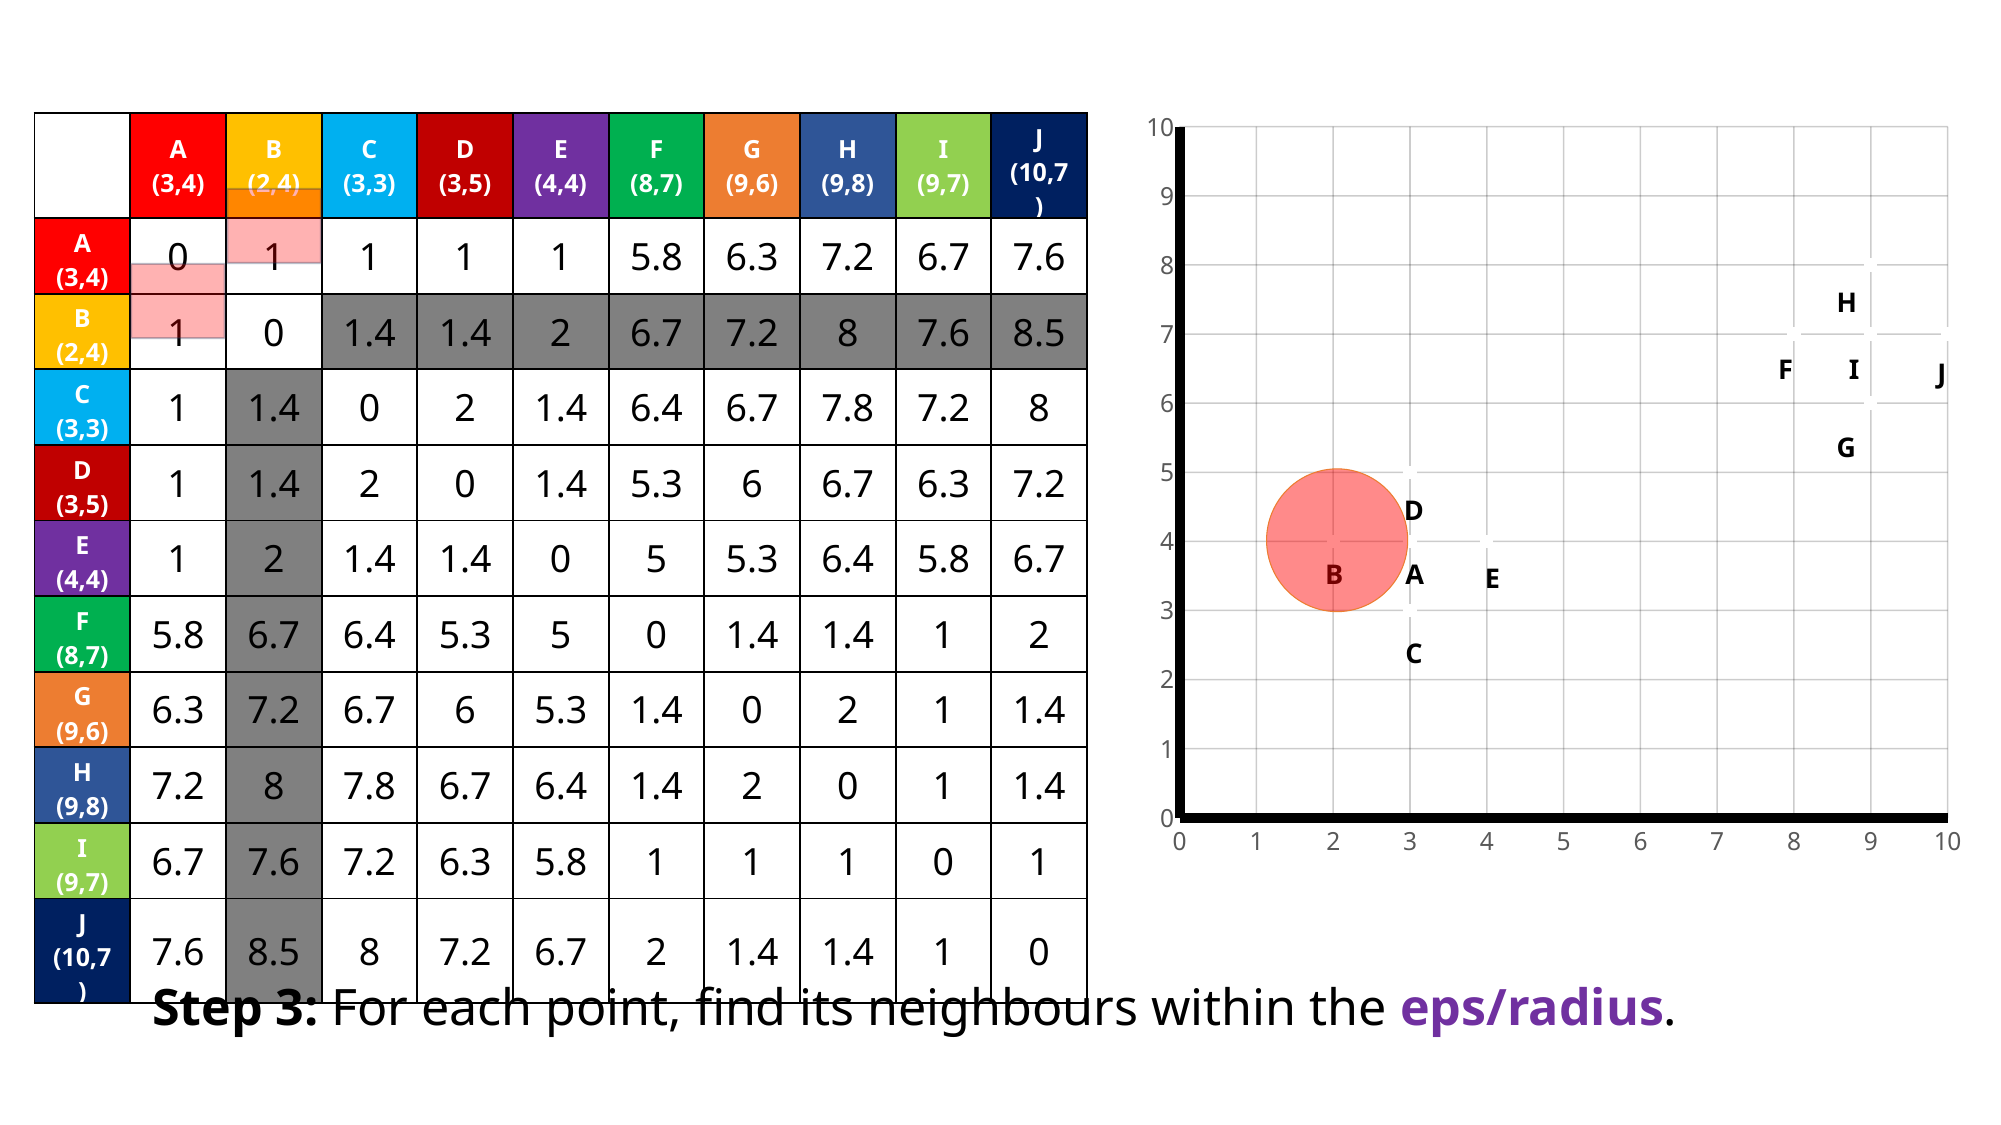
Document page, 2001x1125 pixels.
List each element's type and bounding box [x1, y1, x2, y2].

table_cell [418, 899, 512, 975]
table_cell [131, 446, 225, 520]
table_cell [35, 295, 129, 368]
table_cell [35, 673, 129, 746]
table_cell [227, 597, 321, 671]
table_cell [227, 295, 321, 368]
table_cell [131, 219, 225, 263]
table_cell [705, 521, 799, 595]
table_cell [705, 899, 799, 975]
table_cell [705, 824, 799, 898]
table_cell [131, 339, 225, 368]
table_cell [418, 370, 512, 444]
text_box [130, 188, 322, 339]
table_cell [992, 219, 1086, 293]
table_header [227, 114, 321, 188]
text_box [1134, 108, 1962, 877]
table_cell [514, 446, 608, 520]
table_cell [801, 446, 895, 520]
table_cell [323, 597, 416, 671]
table_cell [131, 748, 225, 822]
table_cell [227, 899, 321, 975]
table_cell [705, 597, 799, 671]
table_cell [801, 673, 895, 746]
table_cell [705, 446, 799, 520]
table_cell [323, 521, 416, 595]
table_cell [418, 824, 512, 898]
table_cell [897, 295, 990, 368]
table_header [897, 114, 990, 217]
table_cell [227, 521, 321, 595]
table_cell [131, 597, 225, 671]
table_header [610, 114, 703, 217]
table_cell [514, 597, 608, 671]
table_cell [418, 748, 512, 822]
table_cell [227, 370, 321, 444]
table_cell [801, 824, 895, 898]
table_cell [35, 899, 129, 1002]
table_cell [323, 748, 416, 822]
table_cell [35, 446, 129, 520]
table_cell [418, 295, 512, 368]
table_cell [992, 370, 1086, 444]
table_cell [610, 673, 703, 746]
table_cell [897, 446, 990, 520]
table_cell [514, 899, 608, 975]
table_cell [323, 673, 416, 746]
table_header [323, 114, 416, 217]
table_cell [418, 219, 512, 293]
table_cell [323, 446, 416, 520]
table_cell [131, 899, 225, 1002]
table_cell [131, 370, 225, 444]
table_header [705, 114, 799, 217]
table_cell [610, 219, 703, 293]
table_cell [418, 521, 512, 595]
text_box [137, 975, 1863, 1085]
table_cell [514, 370, 608, 444]
table_cell [418, 597, 512, 671]
table_cell [610, 370, 703, 444]
table_cell [131, 673, 225, 746]
table_cell [897, 824, 990, 898]
table_header [514, 114, 608, 217]
table_cell [801, 219, 895, 293]
table_cell [323, 899, 416, 975]
table_cell [131, 521, 225, 595]
table_cell [992, 824, 1086, 898]
table_cell [801, 899, 895, 975]
table_cell [801, 597, 895, 671]
table_cell [514, 673, 608, 746]
table_cell [35, 824, 129, 898]
table_header [992, 114, 1086, 217]
table_cell [35, 748, 129, 822]
table_cell [514, 521, 608, 595]
table_cell [992, 521, 1086, 595]
table_cell [227, 446, 321, 520]
table_cell [992, 446, 1086, 520]
table_cell [610, 748, 703, 822]
table_cell [992, 597, 1086, 671]
table_cell [801, 295, 895, 368]
table_cell [418, 673, 512, 746]
table_cell [610, 824, 703, 898]
table_cell [705, 748, 799, 822]
table_cell [323, 295, 416, 368]
table_cell [323, 219, 416, 293]
table_cell [705, 219, 799, 293]
table_header [801, 114, 895, 217]
table_cell [323, 824, 416, 898]
table_cell [897, 521, 990, 595]
table_cell [705, 673, 799, 746]
table_cell [514, 748, 608, 822]
table_cell [897, 370, 990, 444]
table_cell [610, 295, 703, 368]
table_cell [610, 597, 703, 671]
table_cell [514, 219, 608, 293]
table_cell [705, 295, 799, 368]
table_cell [897, 899, 990, 975]
table_cell [227, 264, 321, 293]
table_cell [897, 597, 990, 671]
table_cell [514, 824, 608, 898]
table_header [131, 114, 225, 217]
table_cell [514, 295, 608, 368]
table_cell [35, 521, 129, 595]
table_cell [992, 295, 1086, 368]
table_cell [992, 748, 1086, 822]
table_cell [897, 219, 990, 293]
table_cell [227, 748, 321, 822]
table_cell [35, 219, 129, 293]
table_cell [610, 446, 703, 520]
table_cell [801, 748, 895, 822]
table_cell [801, 521, 895, 595]
table_cell [323, 370, 416, 444]
table_cell [992, 899, 1086, 975]
table_header [418, 114, 512, 217]
table_cell [897, 673, 990, 746]
table_header [35, 114, 129, 217]
table_cell [610, 521, 703, 595]
table_cell [897, 748, 990, 822]
table_cell [801, 370, 895, 444]
table_cell [705, 370, 799, 444]
table_cell [227, 824, 321, 898]
table_cell [35, 597, 129, 671]
table_cell [131, 824, 225, 898]
table_cell [35, 370, 129, 444]
table_cell [418, 446, 512, 520]
table_cell [992, 673, 1086, 746]
table_cell [610, 899, 703, 975]
table_cell [227, 673, 321, 746]
